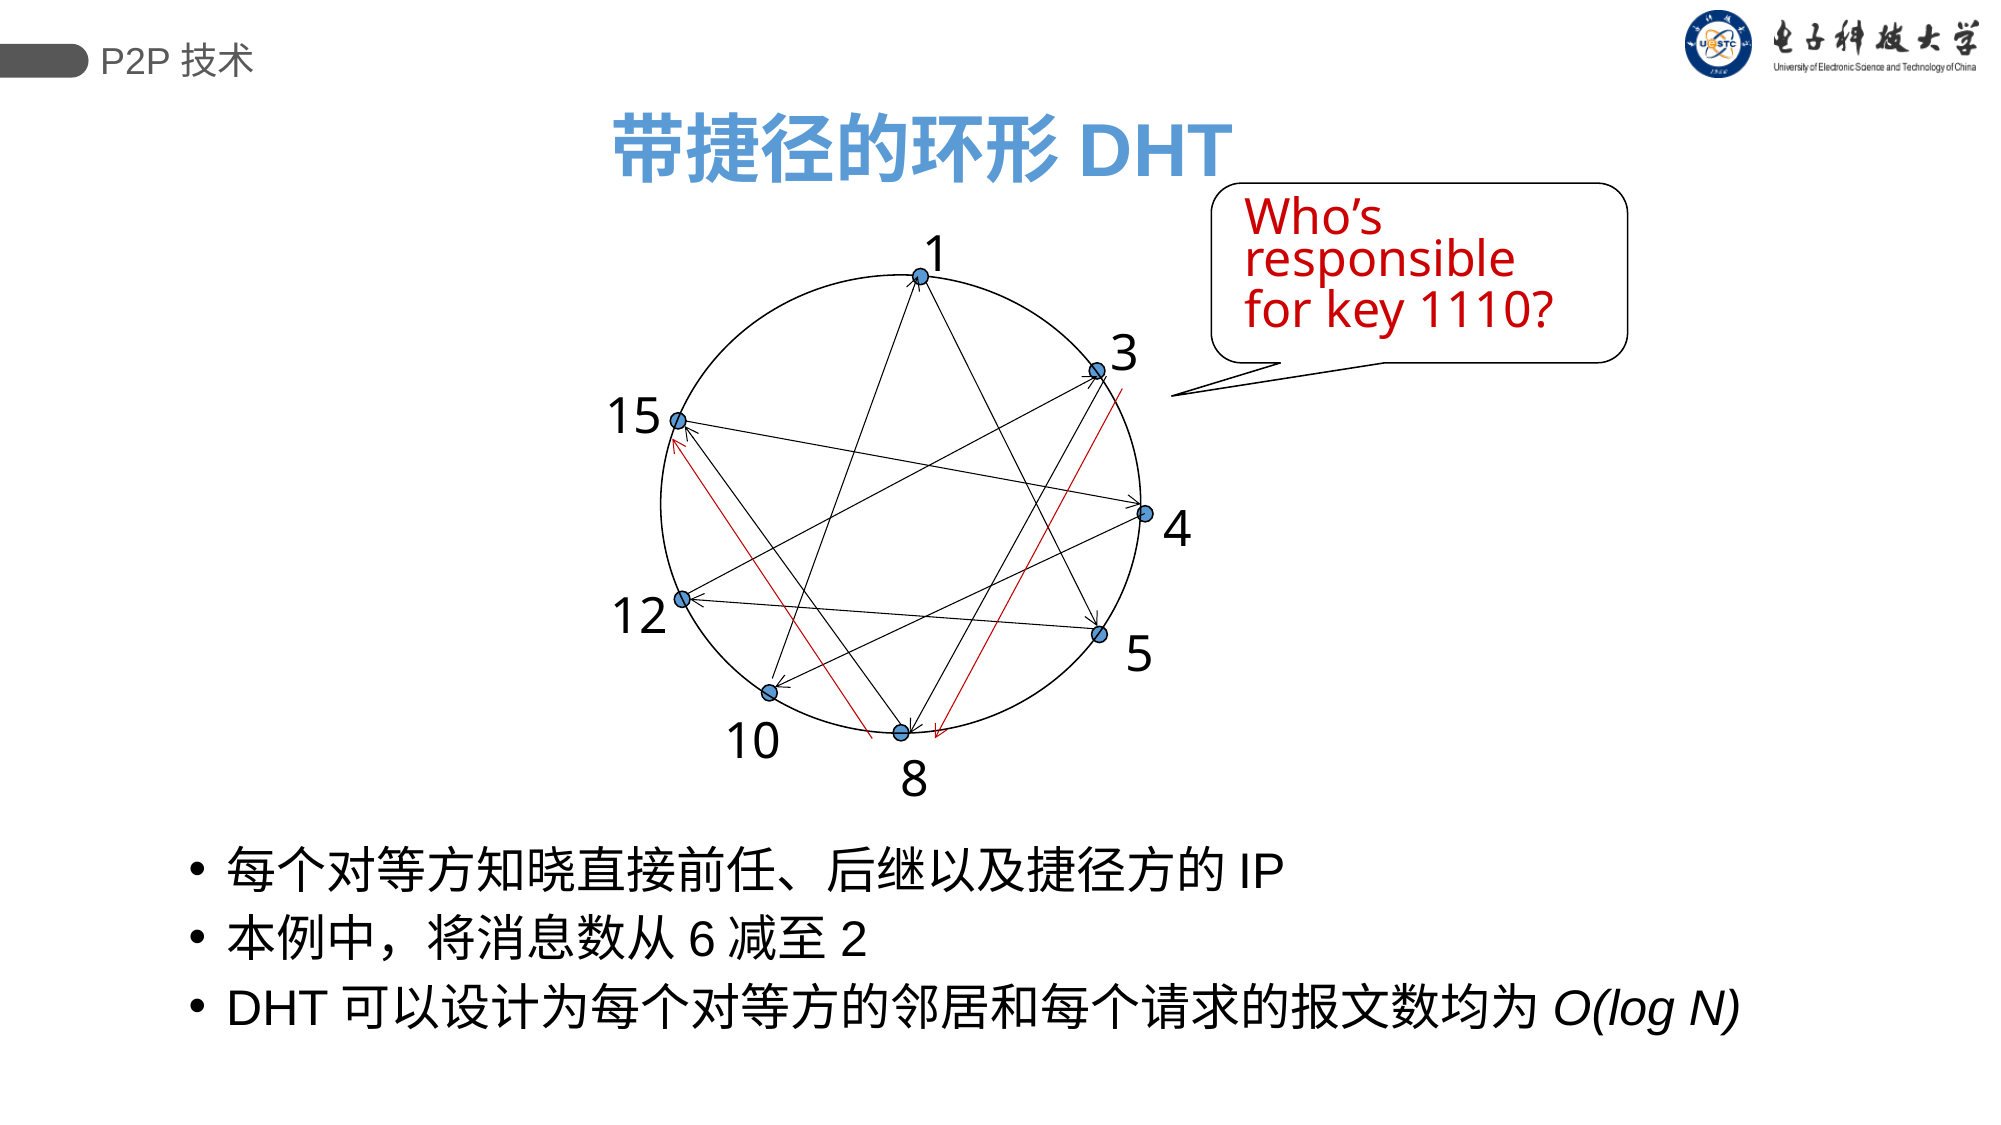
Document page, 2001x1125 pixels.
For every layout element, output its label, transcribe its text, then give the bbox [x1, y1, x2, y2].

title 带捷径的环形DHT [596, 104, 1491, 292]
list 每个对等方知晓直接前任、后继以及捷径方的IP 本例中，将消息数从6减至2 DHT可以设计为每个对等方的邻居和每个请求的报文数均为O(log N) [173, 842, 2000, 1118]
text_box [853, 469, 1204, 658]
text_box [590, 213, 1209, 815]
text_box P2P技术 [100, 28, 807, 91]
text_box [622, 488, 923, 689]
picture [1685, 10, 1979, 78]
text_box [1211, 183, 1660, 363]
